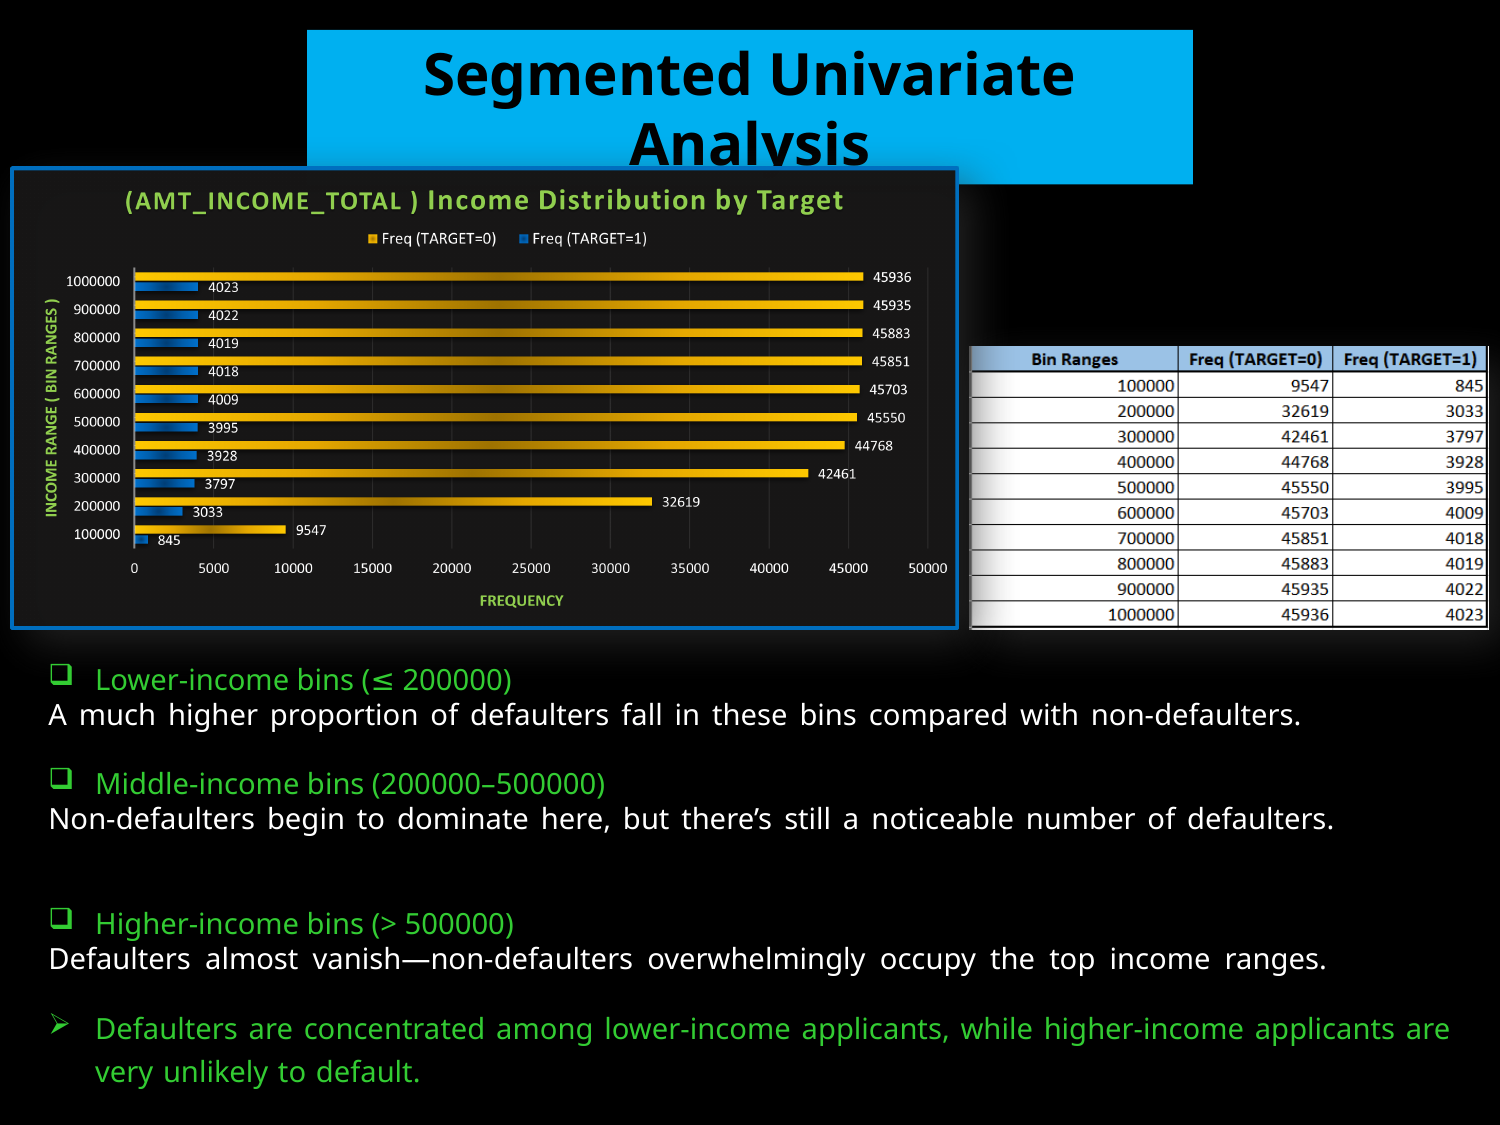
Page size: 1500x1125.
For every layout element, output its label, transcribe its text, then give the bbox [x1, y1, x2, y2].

picture [969, 346, 1489, 630]
text_box Segmented Univariate Analysis [307, 29, 1193, 185]
text_box Lower-income bins (≤ 200000) A much higher proportion of defaulters fall in these bins compared with non-defaulters. Middle-income bins (200000–500000) Non-defaulters begin to dominate here, but there’s still a noticeable number of defaulters. Higher-income bins (> 500000) Defaulters almost vanish—non-defaulters overwhelmingly occupy the top income ranges. Defaulters are concentrated among lower-income applicants, while higher-income applicants are very unlikely to default. [33, 653, 1467, 1125]
picture [10, 166, 959, 630]
